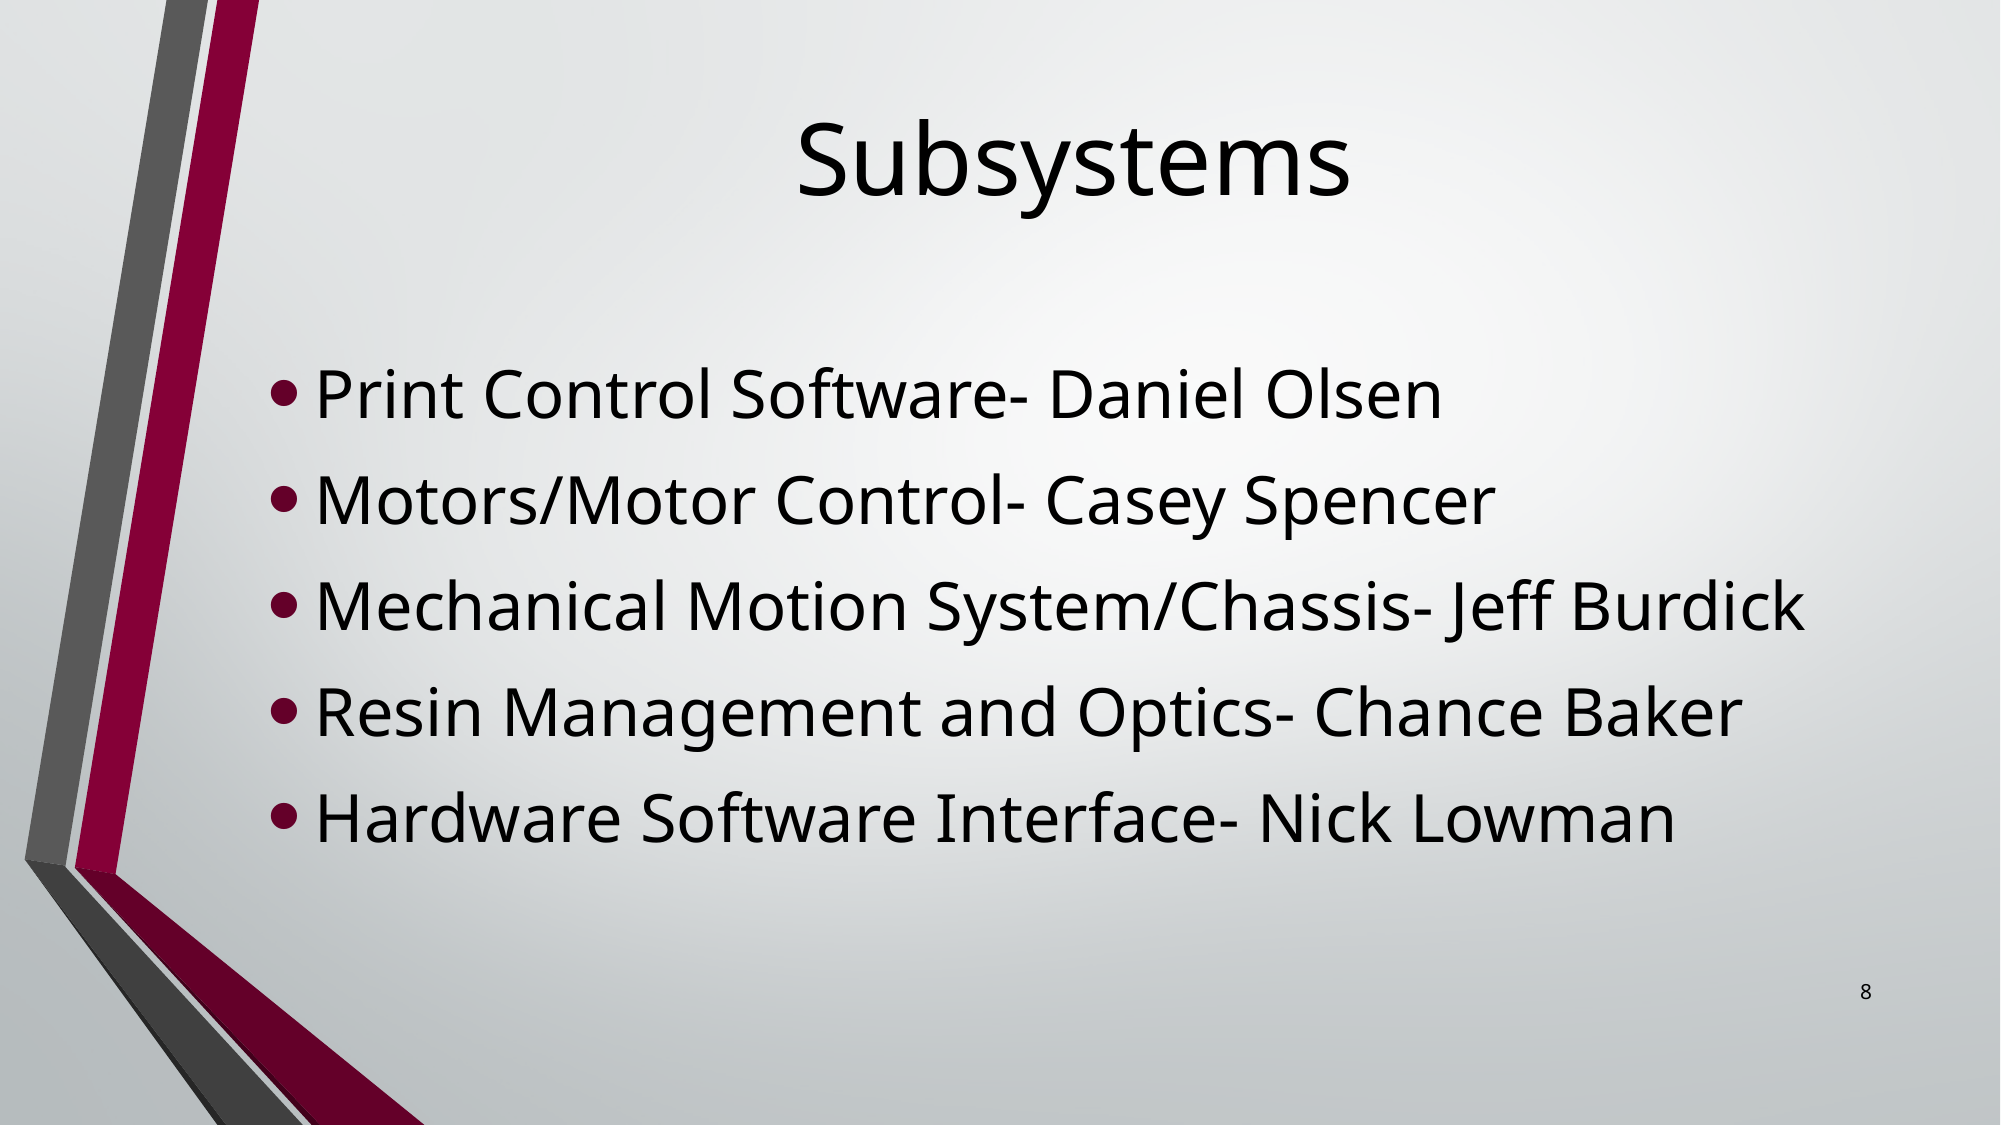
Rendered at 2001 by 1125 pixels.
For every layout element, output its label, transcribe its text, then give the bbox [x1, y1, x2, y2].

title Subsystems [252, 69, 1897, 243]
list Print Control Software- Daniel Olsen Motors/Motor Control- Casey Spencer Mechanical Motion System/Chassis- Jeff Burdick Resin Management and Optics- Chance Baker Hardware Software Interface- Nick Lowman [252, 267, 1897, 941]
slide_number 8 [1796, 962, 1887, 1023]
